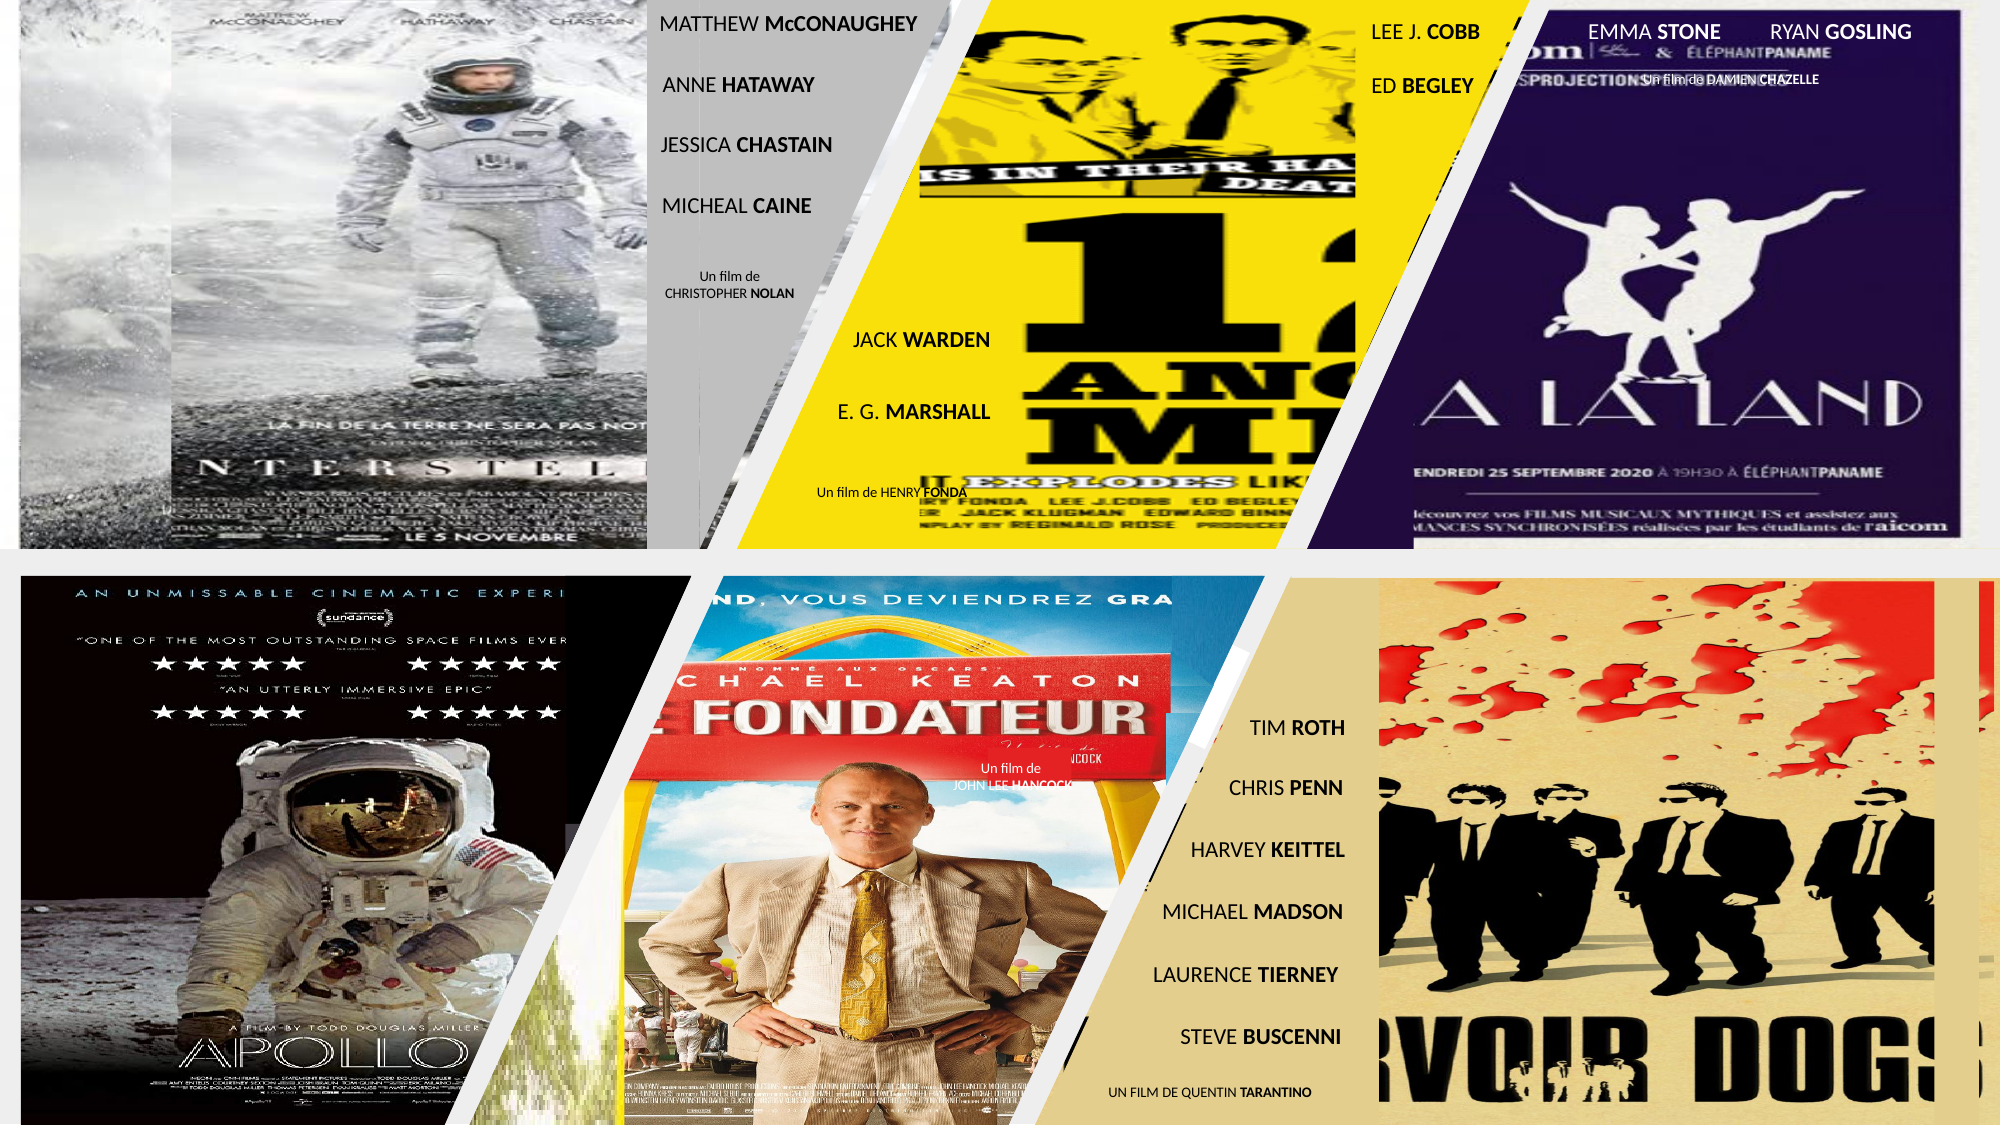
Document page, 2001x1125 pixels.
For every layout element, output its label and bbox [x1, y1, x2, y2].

text_box [0, 0, 2000, 1125]
